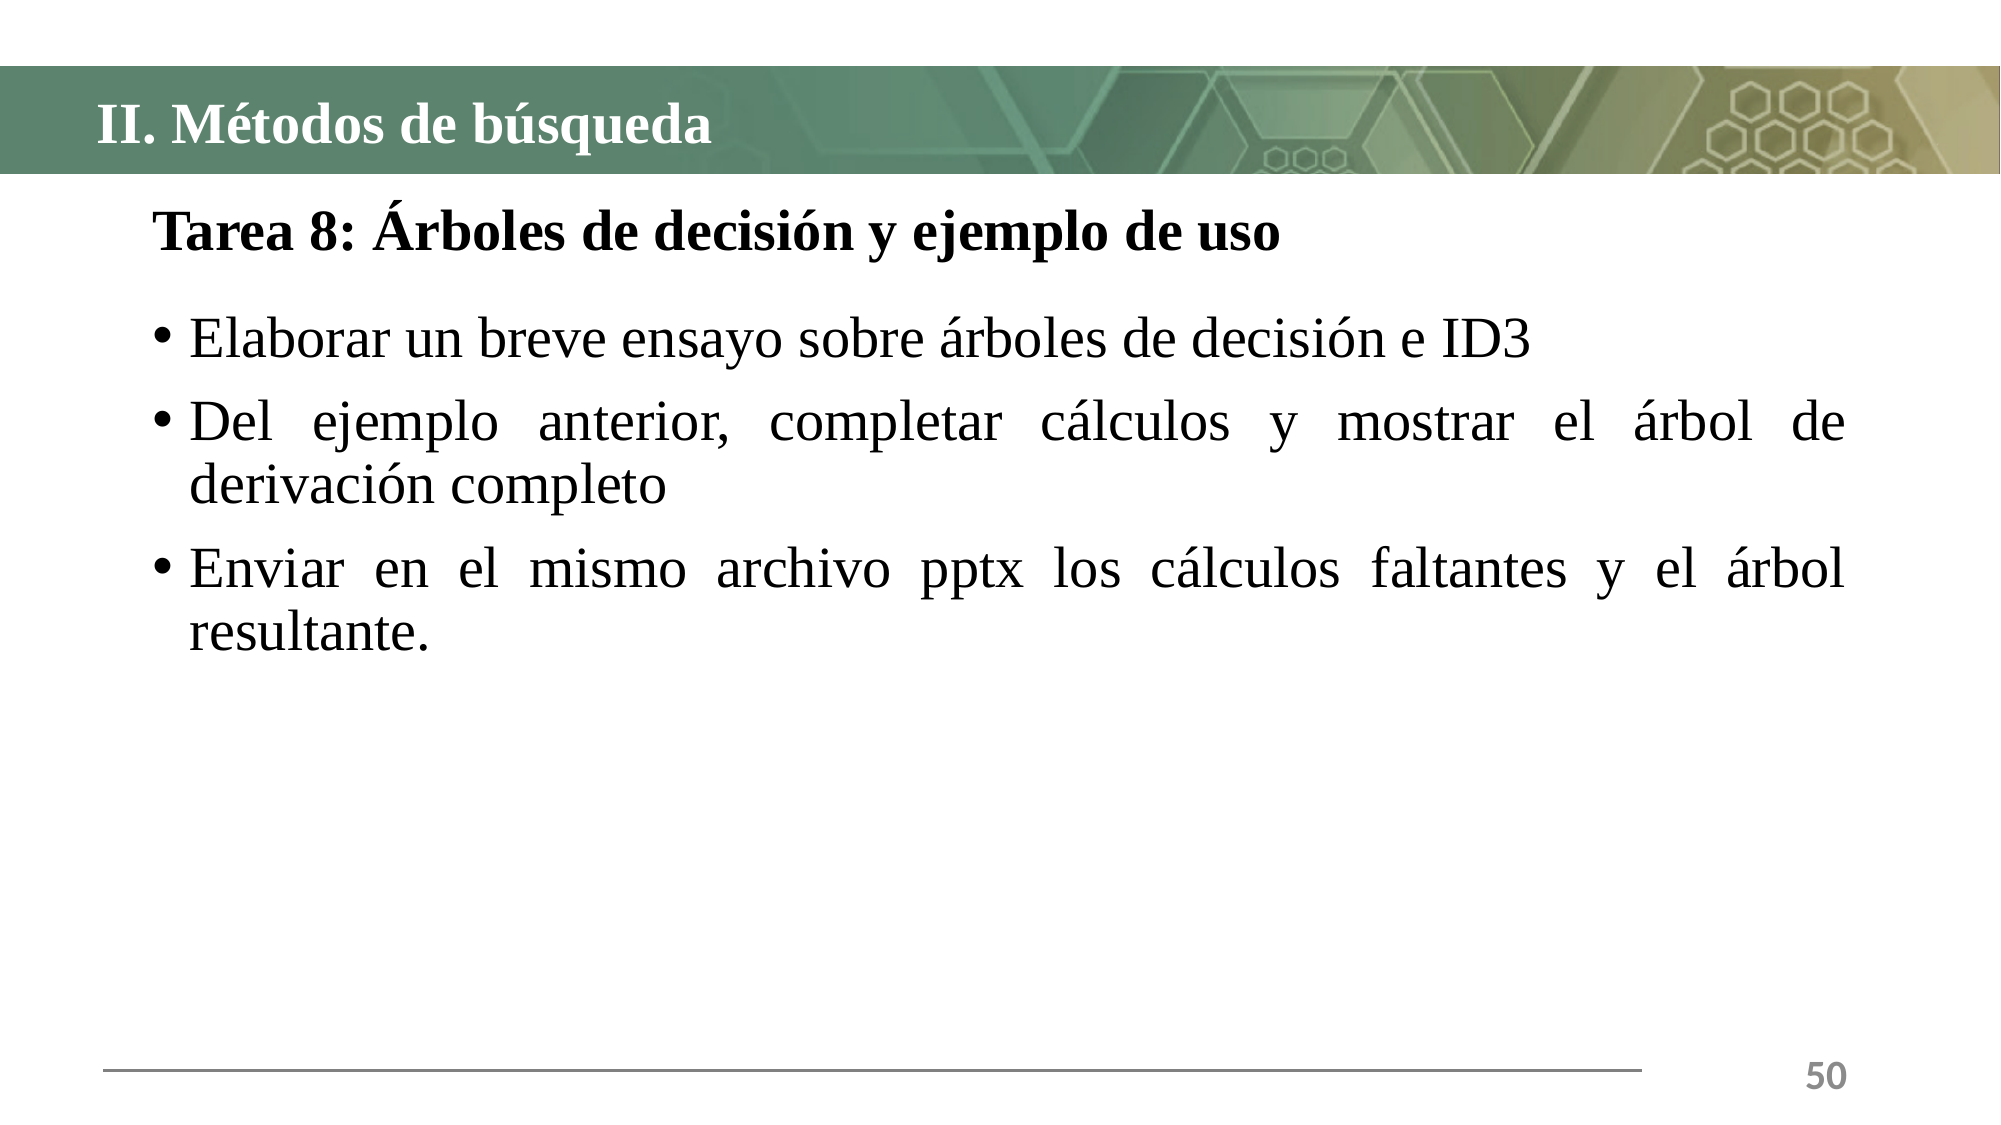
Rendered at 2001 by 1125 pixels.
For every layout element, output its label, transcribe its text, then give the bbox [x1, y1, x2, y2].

slide_number 50 [1412, 1042, 1863, 1103]
picture [0, 66, 2000, 175]
title Tarea 8: Árboles de decisión y ejemplo de uso [137, 185, 1863, 278]
list Elaborar un breve ensayo sobre árboles de decisión e ID3 Del ejemplo anterior, completar cálculos y mostrar el árbol de derivación completo Enviar en el mismo archivo pptx los cálculos faltantes y el árbol resultante. [137, 299, 1863, 1014]
